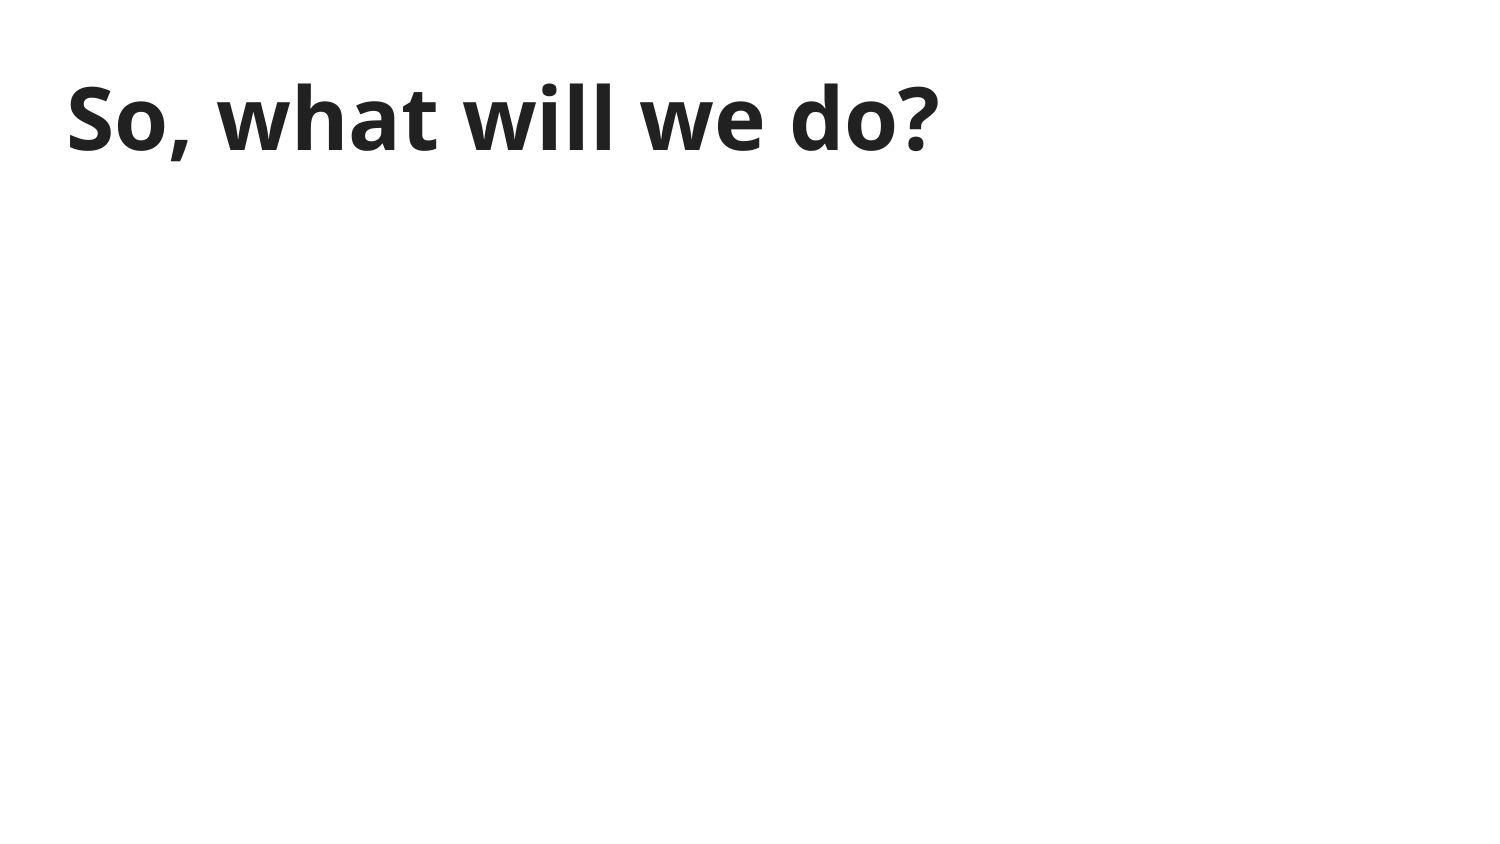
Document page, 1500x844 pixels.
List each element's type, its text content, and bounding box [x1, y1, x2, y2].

title So, what will we do? [51, 48, 1449, 180]
